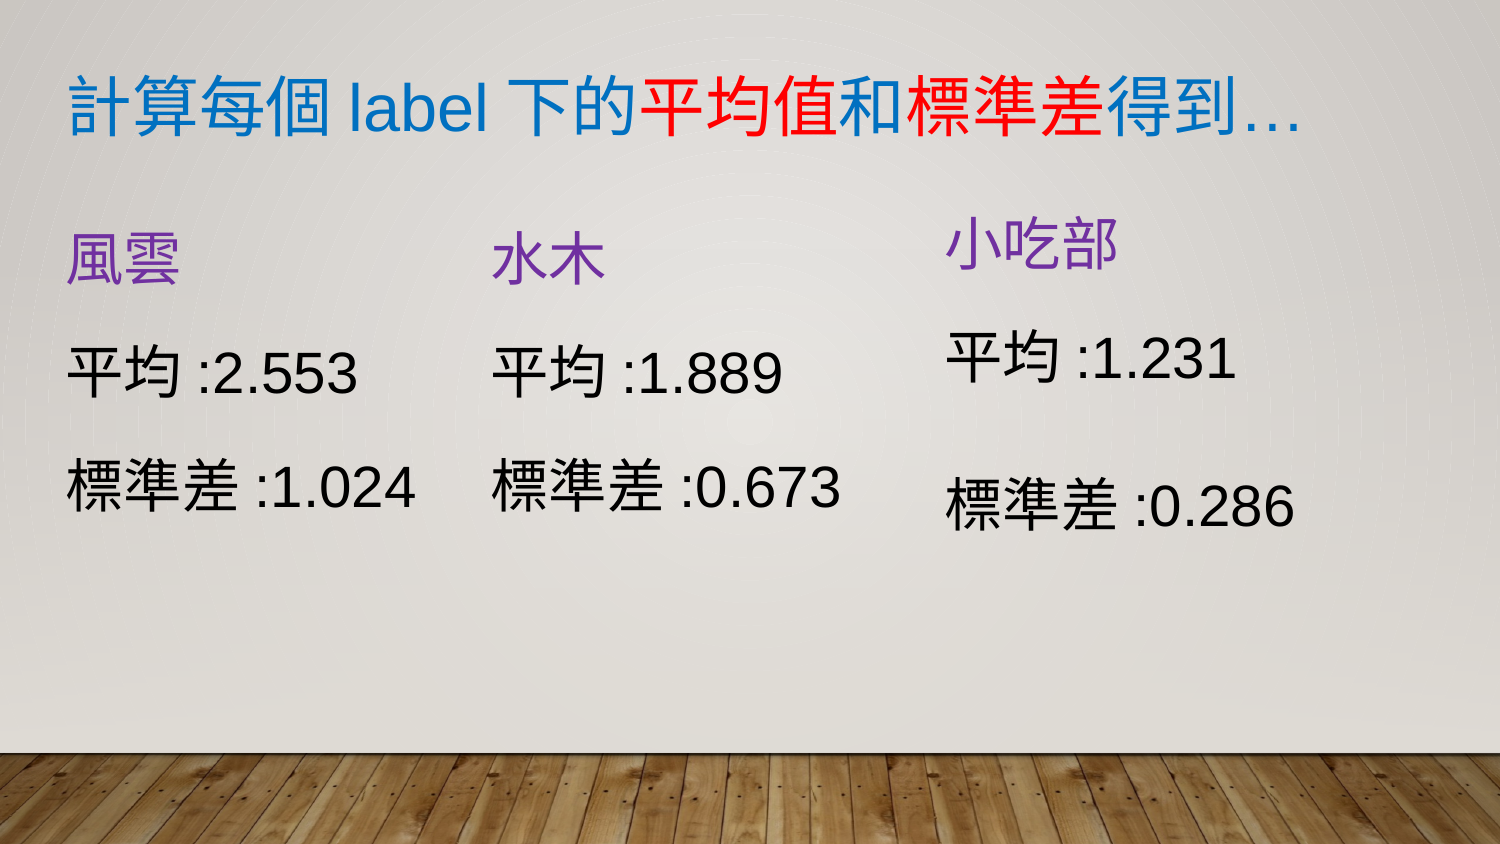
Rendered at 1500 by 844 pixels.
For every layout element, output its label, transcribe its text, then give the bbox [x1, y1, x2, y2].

text_box 小吃部 平均:1.231 標準差:0.286 [930, 188, 1394, 614]
text_box 水木 平均:1.889 標準差:0.673 [476, 204, 930, 562]
text_box 風雲 平均:2.553 標準差:1.024 [51, 204, 447, 527]
text_box 計算每個label下的平均值和標準差得到… [51, 57, 1365, 188]
picture [0, 753, 1500, 844]
